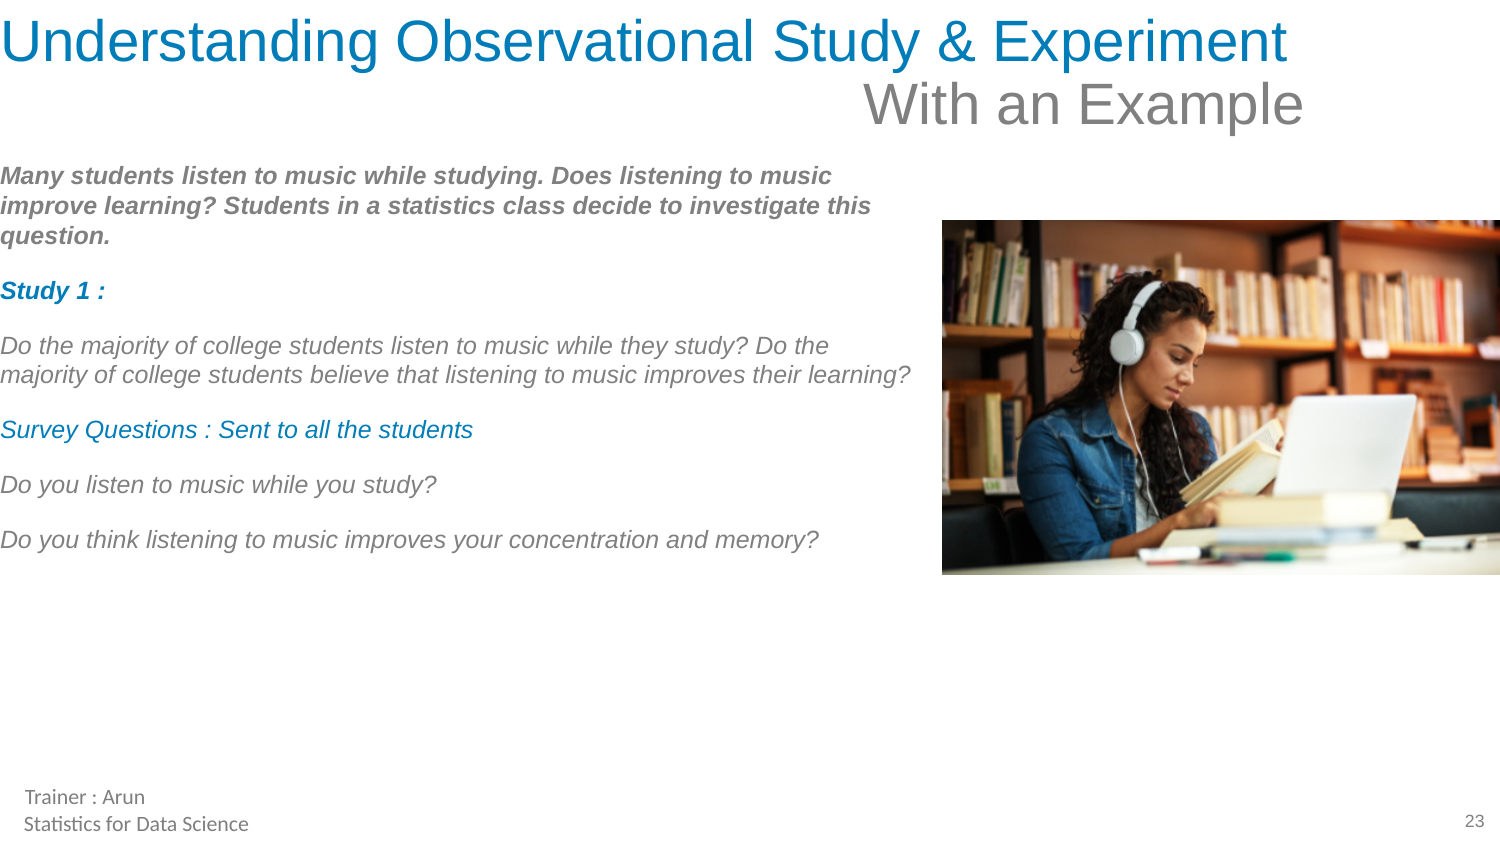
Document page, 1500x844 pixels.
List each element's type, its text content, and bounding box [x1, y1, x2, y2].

title Understanding Observational Study & Experiment With an Example [0, 3, 1471, 109]
list Many students listen to music while studying. Does listening to music improve learning? Students in a statistics class decide to investigate this question. Study 1 : Do the majority of college students listen to music while they study? Do the majority of college students believe that listening to music improves their learning? Survey Questions : Sent to all the students Do you listen to music while you study? Do you think listening to music improves your concentration and memory? [0, 159, 919, 685]
picture [942, 220, 1500, 575]
